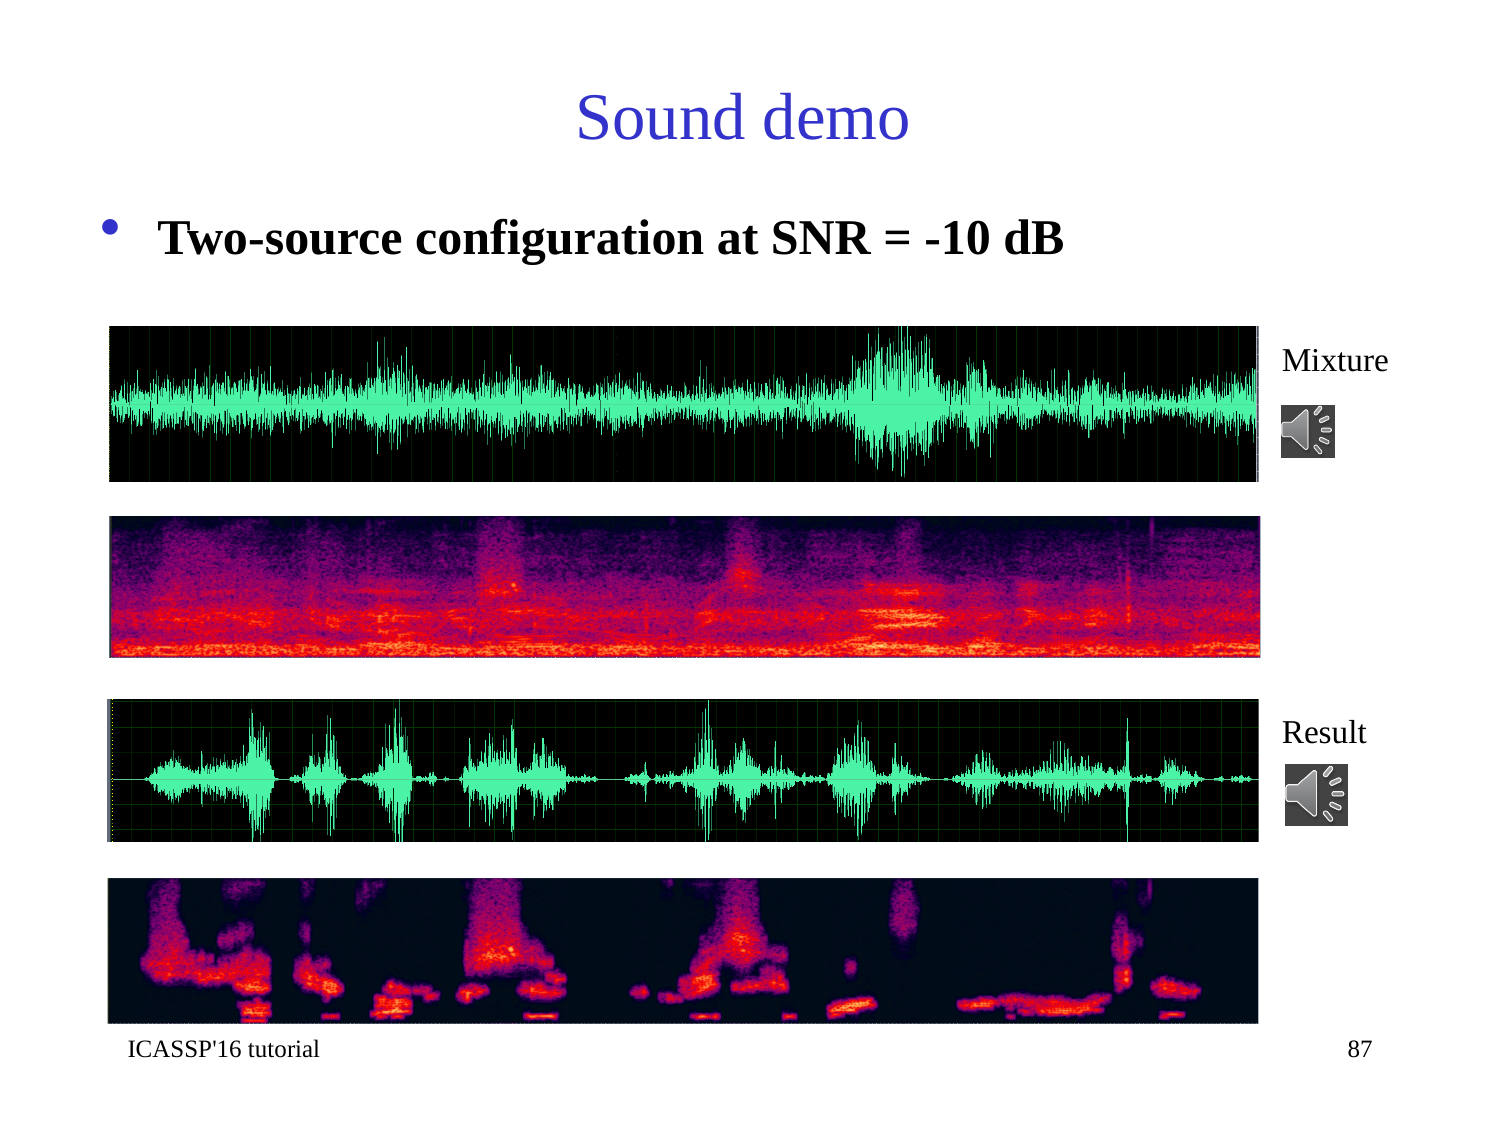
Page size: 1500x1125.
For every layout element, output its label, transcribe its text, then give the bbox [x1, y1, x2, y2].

title Sound demo [87, 62, 1400, 163]
slide_number 87 [1074, 1024, 1388, 1101]
picture [106, 699, 1259, 843]
text_box Result [1267, 710, 1457, 758]
picture [108, 515, 1262, 659]
picture [1284, 763, 1349, 828]
picture [107, 878, 1260, 1024]
slide_number ICASSP'16 tutorial [112, 1032, 426, 1101]
list Two-source configuration at SNR = -10 dB [85, 196, 1399, 952]
picture [1279, 403, 1336, 460]
picture [108, 325, 1259, 482]
text_box Mixture [1267, 338, 1457, 386]
